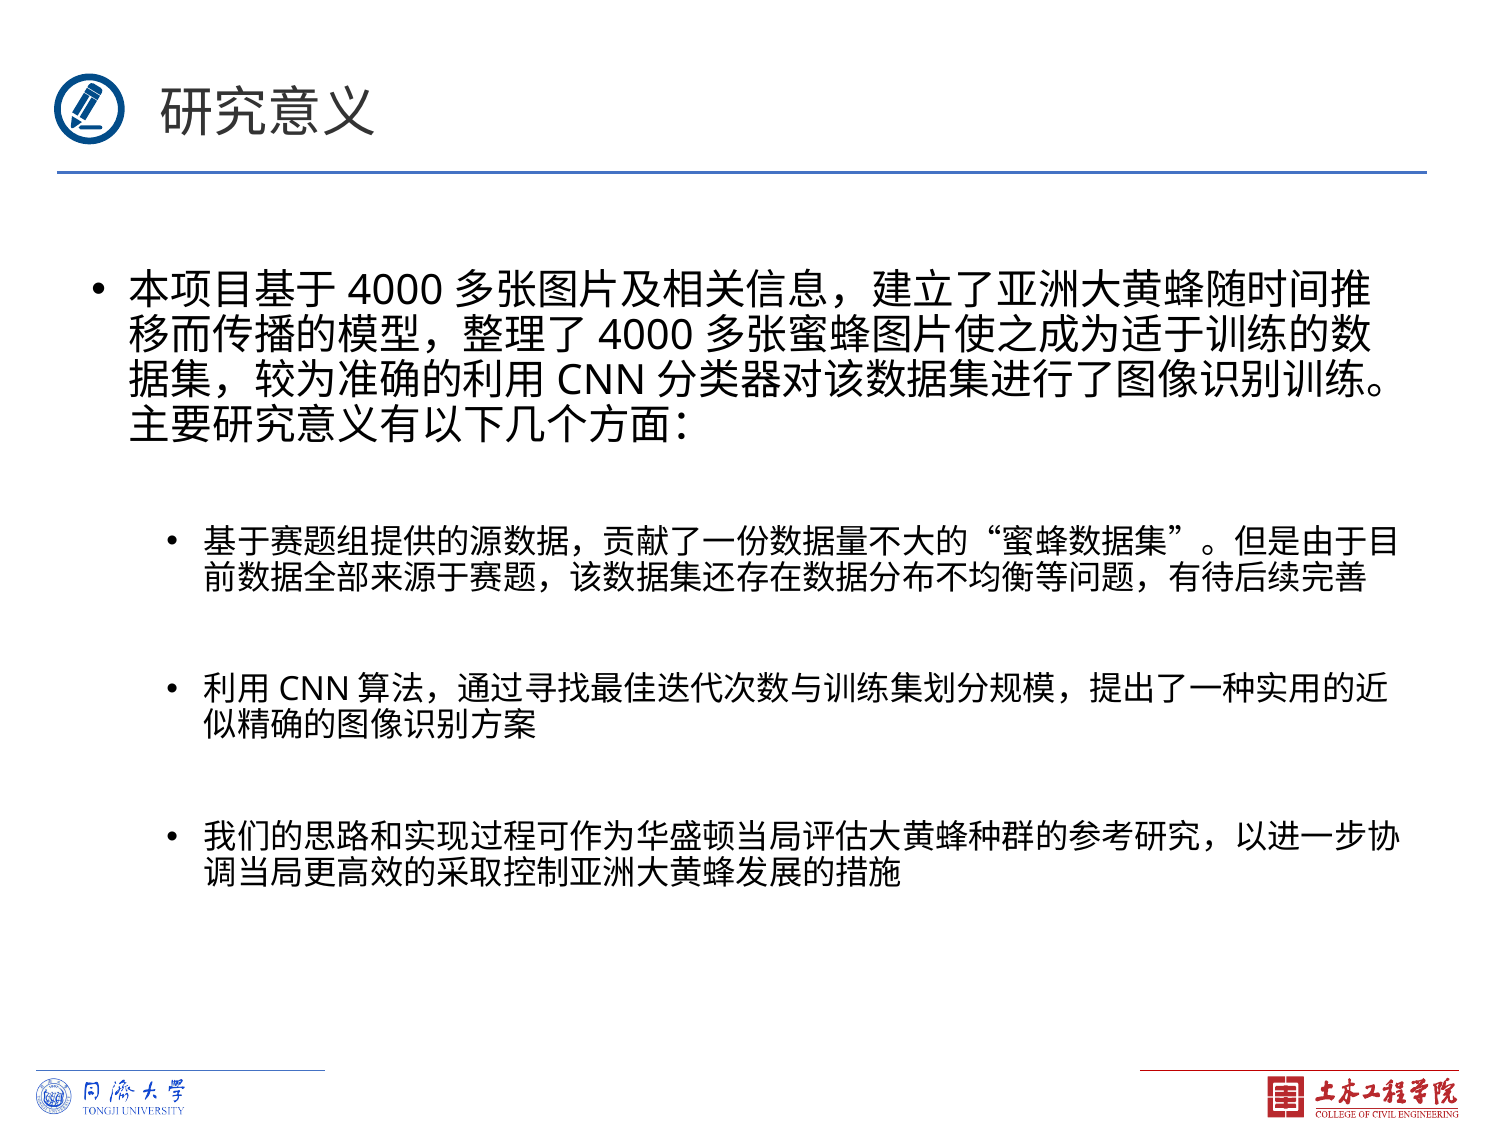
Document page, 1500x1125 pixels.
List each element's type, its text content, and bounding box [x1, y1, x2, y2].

picture [33, 1076, 188, 1118]
list 研究意义 [144, 76, 1179, 152]
list 本项目基于4000多张图片及相关信息，建立了亚洲大黄蜂随时间推移而传播的模型，整理了4000多张蜜蜂图片使之成为适于训练的数据集，较为准确的利用CNN分类器对该数据集进行了图像识别训练。主要研究意义有以下几个方面： 基于赛题组提供的源数据，贡献了一份数据量不大的“蜜蜂数据集”。但是由于目前数据全部来源于赛题，该数据集还存在数据分布不均衡等问题，有待后续完善 利用CNN算法，通过寻找最佳迭代次数与训练集划分规模，提出了一种实用的近似精确的图像识别方案 我们的思路和实现过程可作为华盛顿当局评估大黄蜂种群的参考研究，以进一步协调当局更高效的采取控制亚洲大黄蜂发展的措施 [76, 261, 1424, 864]
